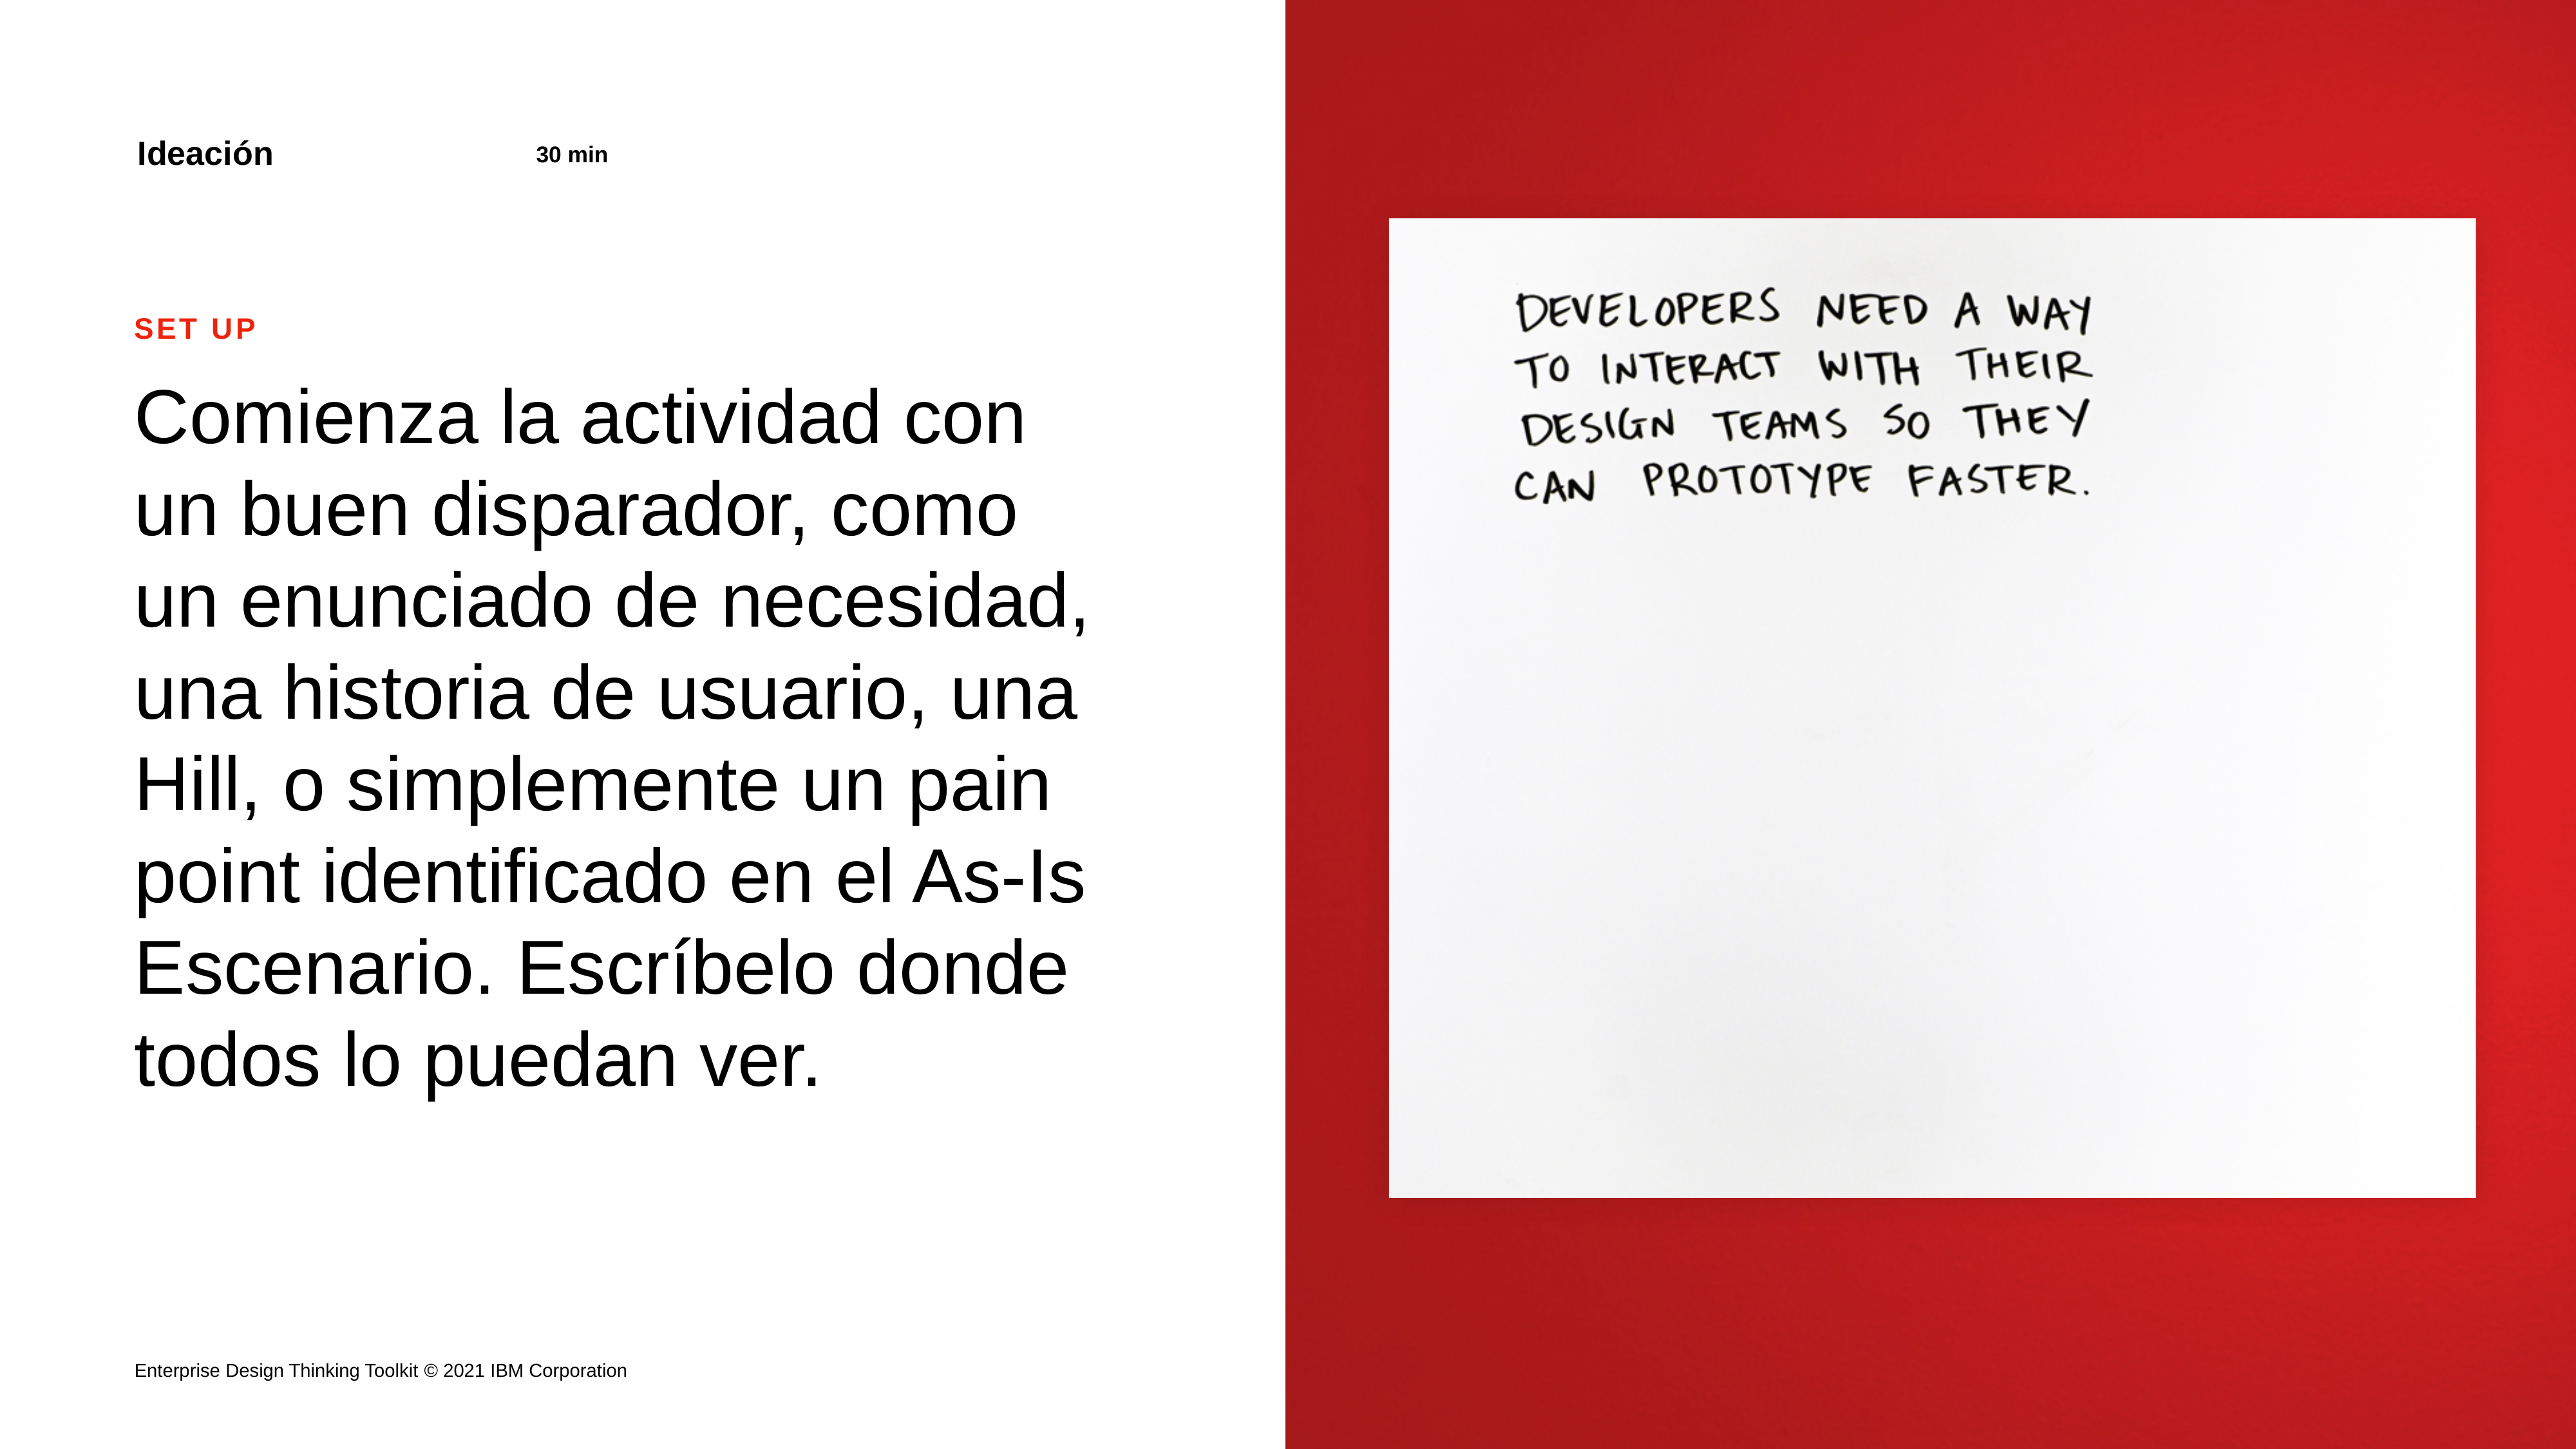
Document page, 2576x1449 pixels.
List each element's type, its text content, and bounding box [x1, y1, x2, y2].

list Comienza la actividad con un buen disparador, como un enunciado de necesidad, una historia de usuario, una Hill, o simplemente un pain point identificado en el As-Is Escenario. Escríbelo donde todos lo puedan ver. [134, 366, 1095, 1097]
picture [1285, 0, 2576, 1449]
list SET UP [134, 308, 611, 349]
text_box Enterprise Design Thinking Toolkit © 2021 IBM Corporation [134, 1358, 628, 1381]
